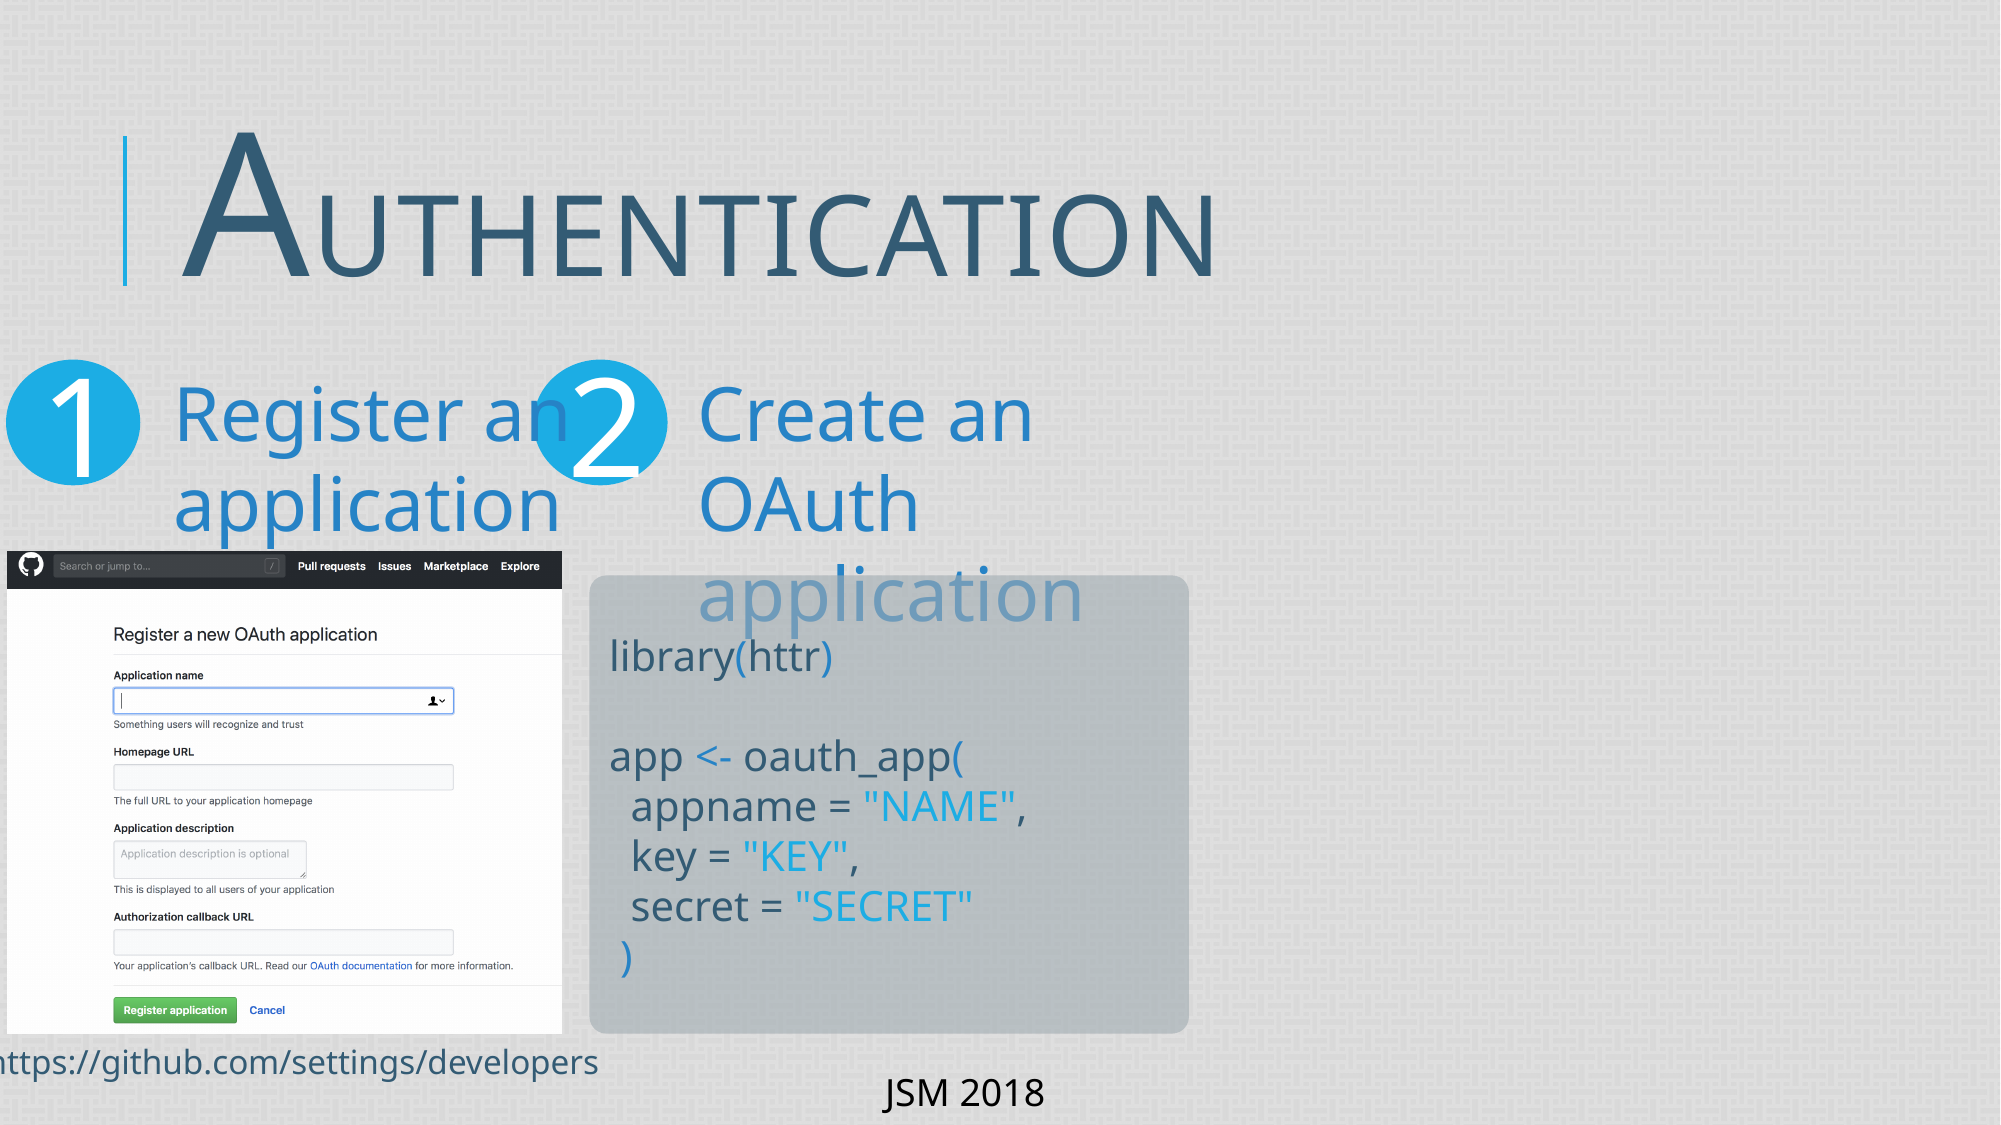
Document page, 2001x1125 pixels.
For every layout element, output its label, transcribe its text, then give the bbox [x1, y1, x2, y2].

text_box Create an OAuth application [682, 359, 1231, 645]
title Authentication [168, 96, 1763, 342]
picture [7, 550, 562, 1034]
text_box Register an application [158, 359, 622, 555]
text_box https://github.com/settings/developers [0, 1033, 615, 1089]
text_box library(httr) app <- oauth_app( appname = "NAME", key = "KEY", secret = "SECRET" ) [588, 574, 1191, 1035]
text_box 2 [622, 361, 669, 484]
text_box 1 [4, 358, 142, 487]
